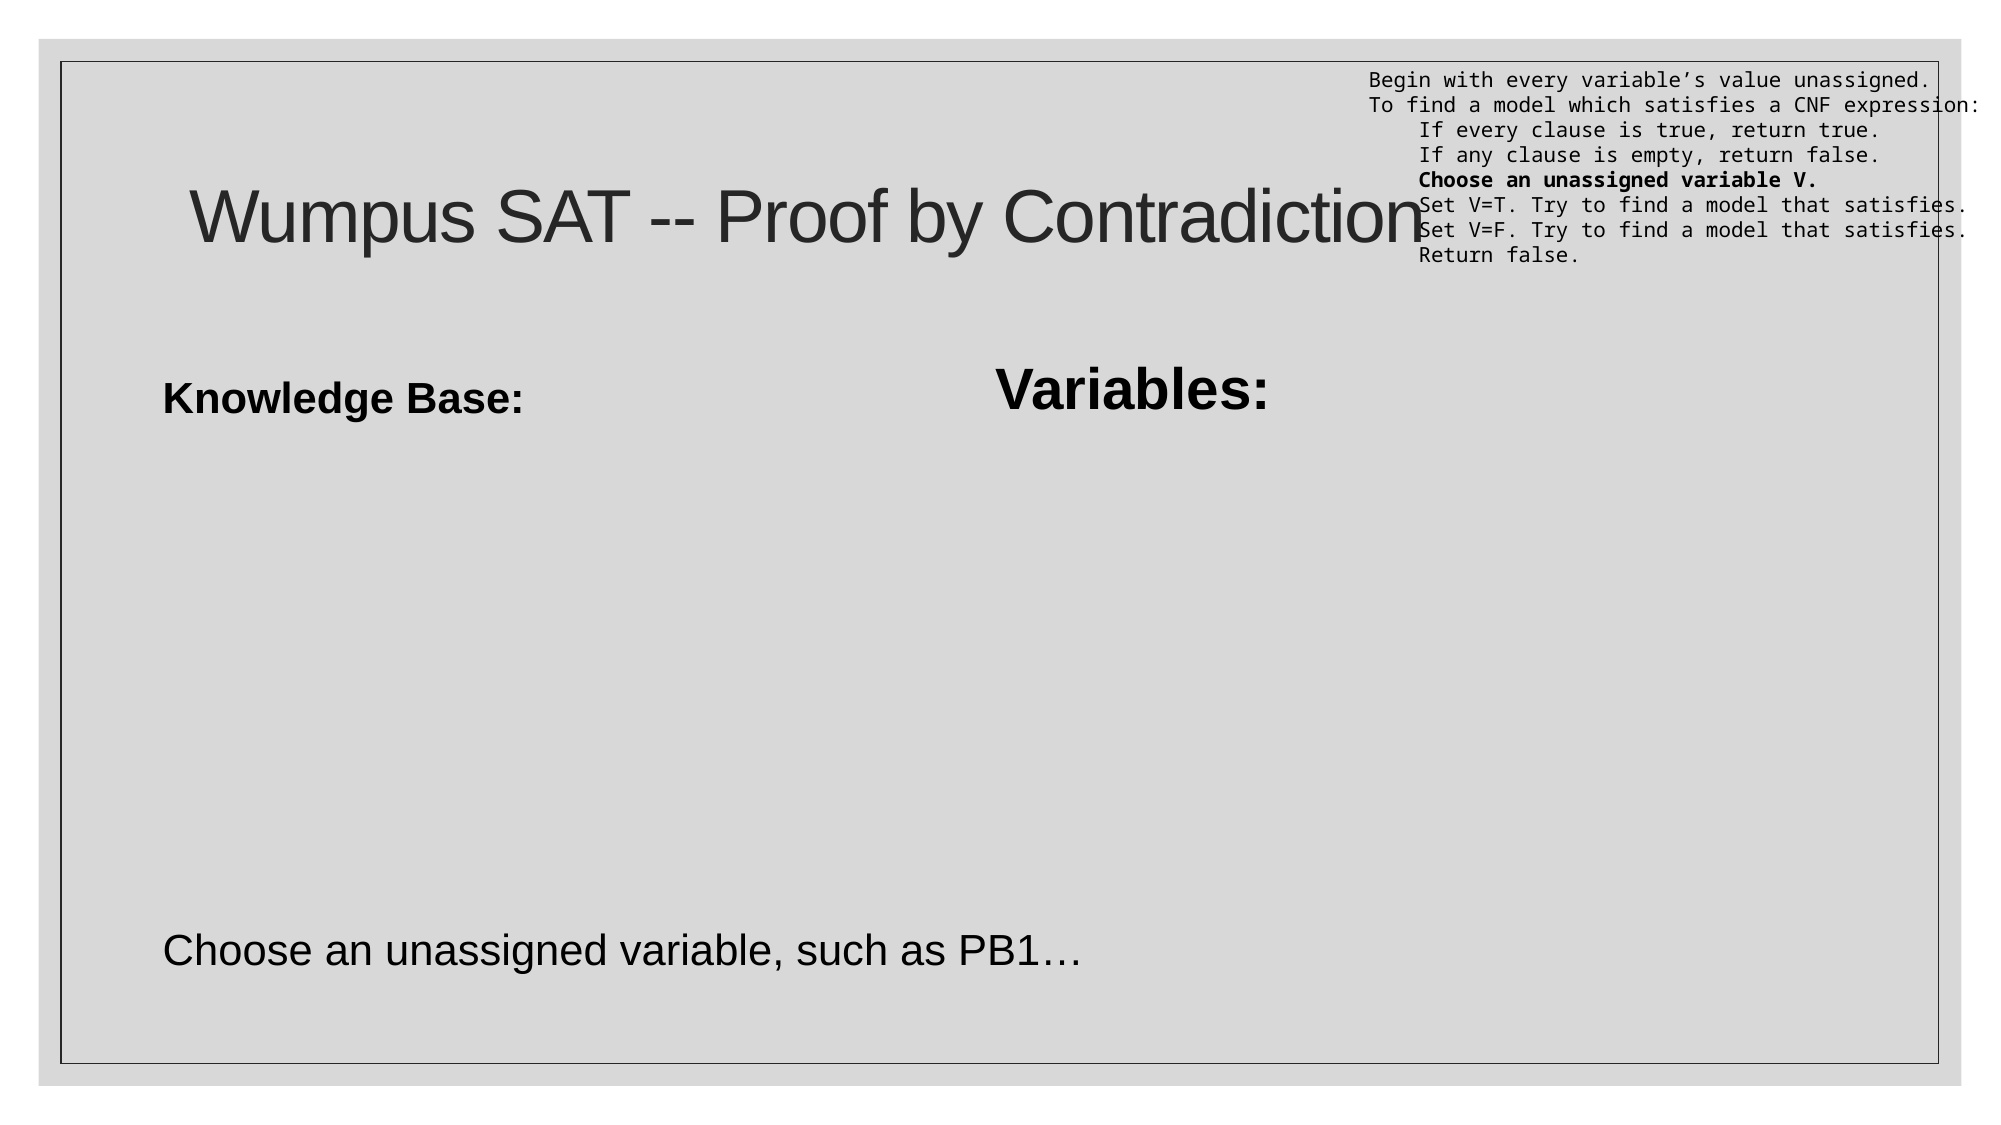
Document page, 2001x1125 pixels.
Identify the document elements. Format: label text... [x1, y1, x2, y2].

title Wumpus SAT -- Proof by Contradiction [174, 105, 1825, 331]
text_box Begin with every variable’s value unassigned. To find a model which satisfies a CNF expression: If every clause is true, return true. If any clause is empty, return false. Choose an unassigned variable V. Set V=T. Try to find a model that satisfies. Set V=F. Try to find a model that satisfies. Return false. [1353, 59, 1996, 299]
